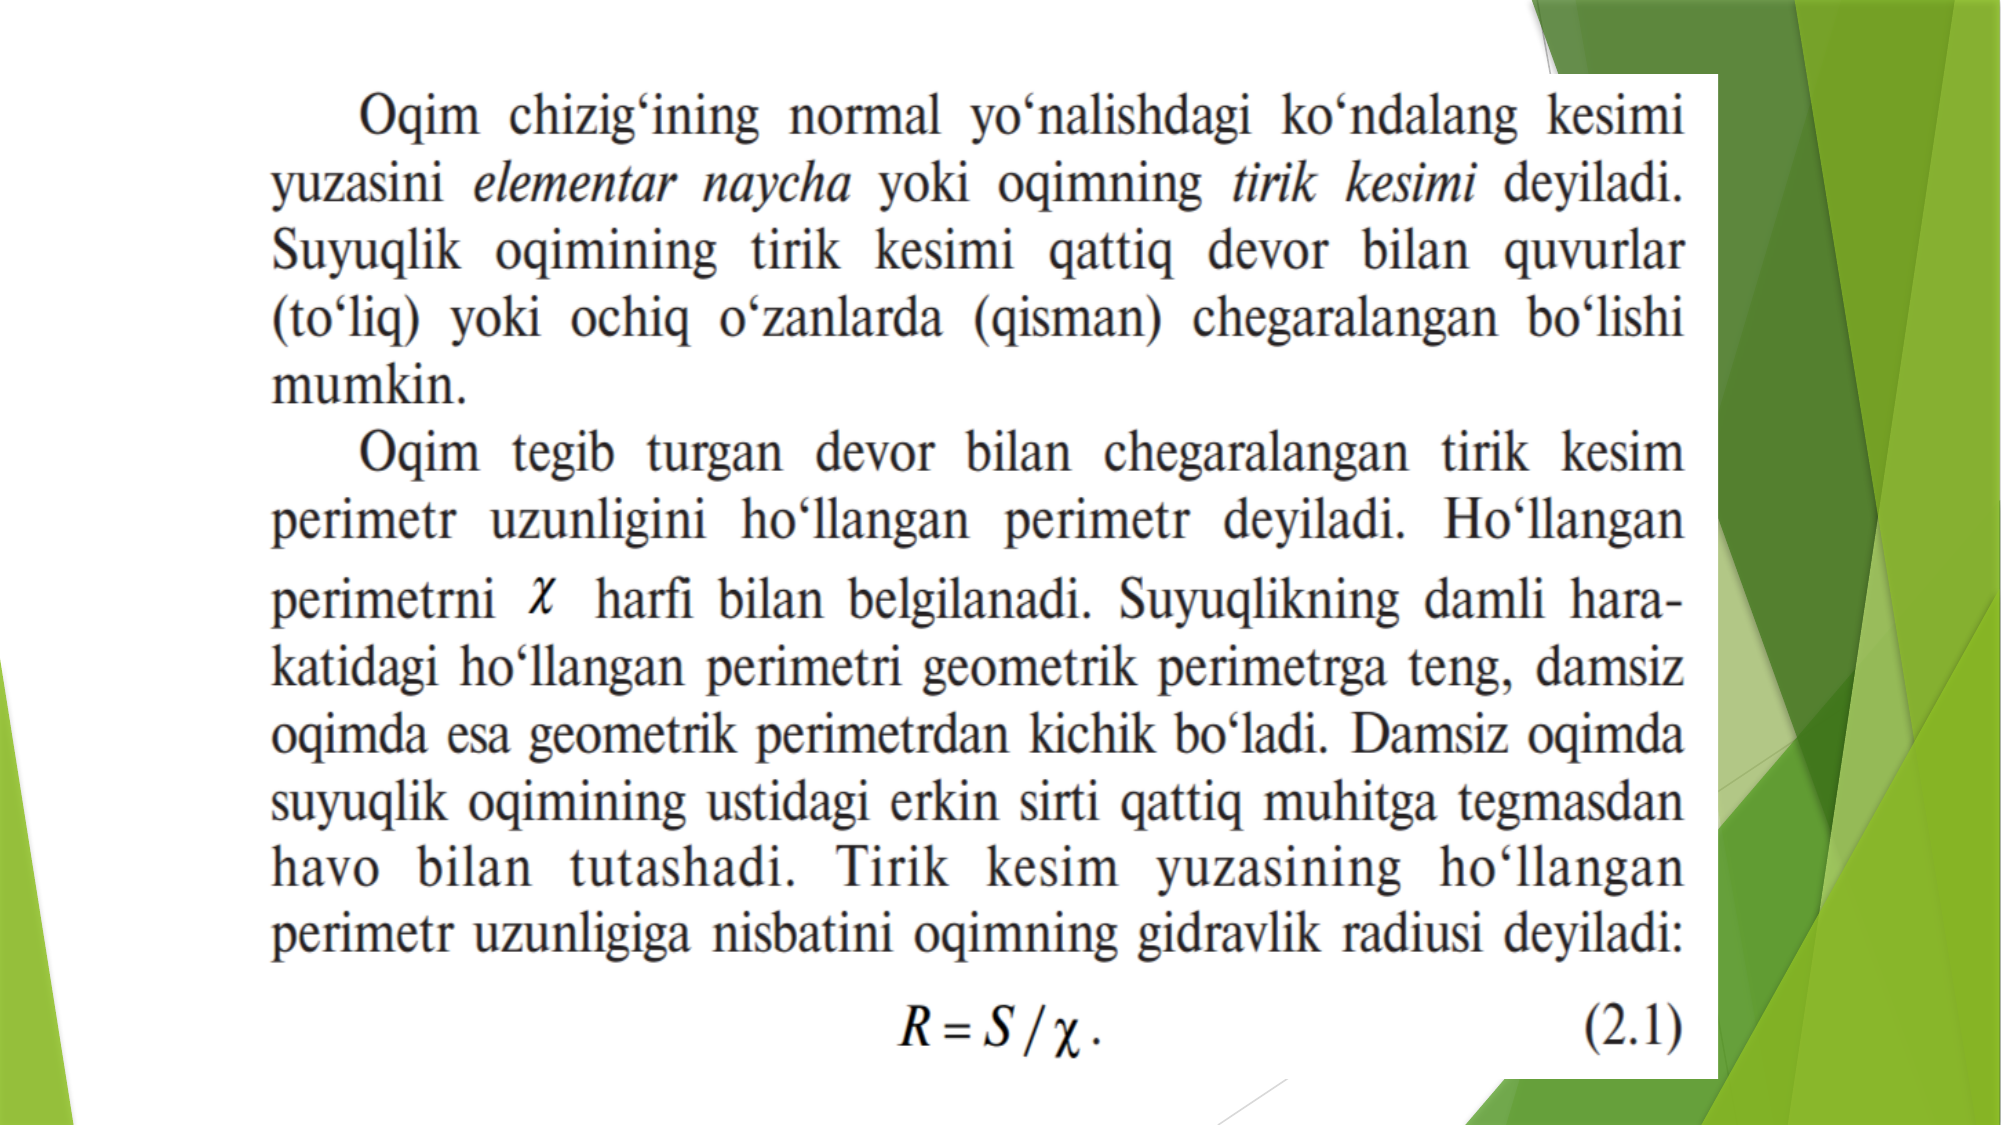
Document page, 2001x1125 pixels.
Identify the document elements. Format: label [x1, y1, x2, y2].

picture [231, 73, 1719, 1080]
